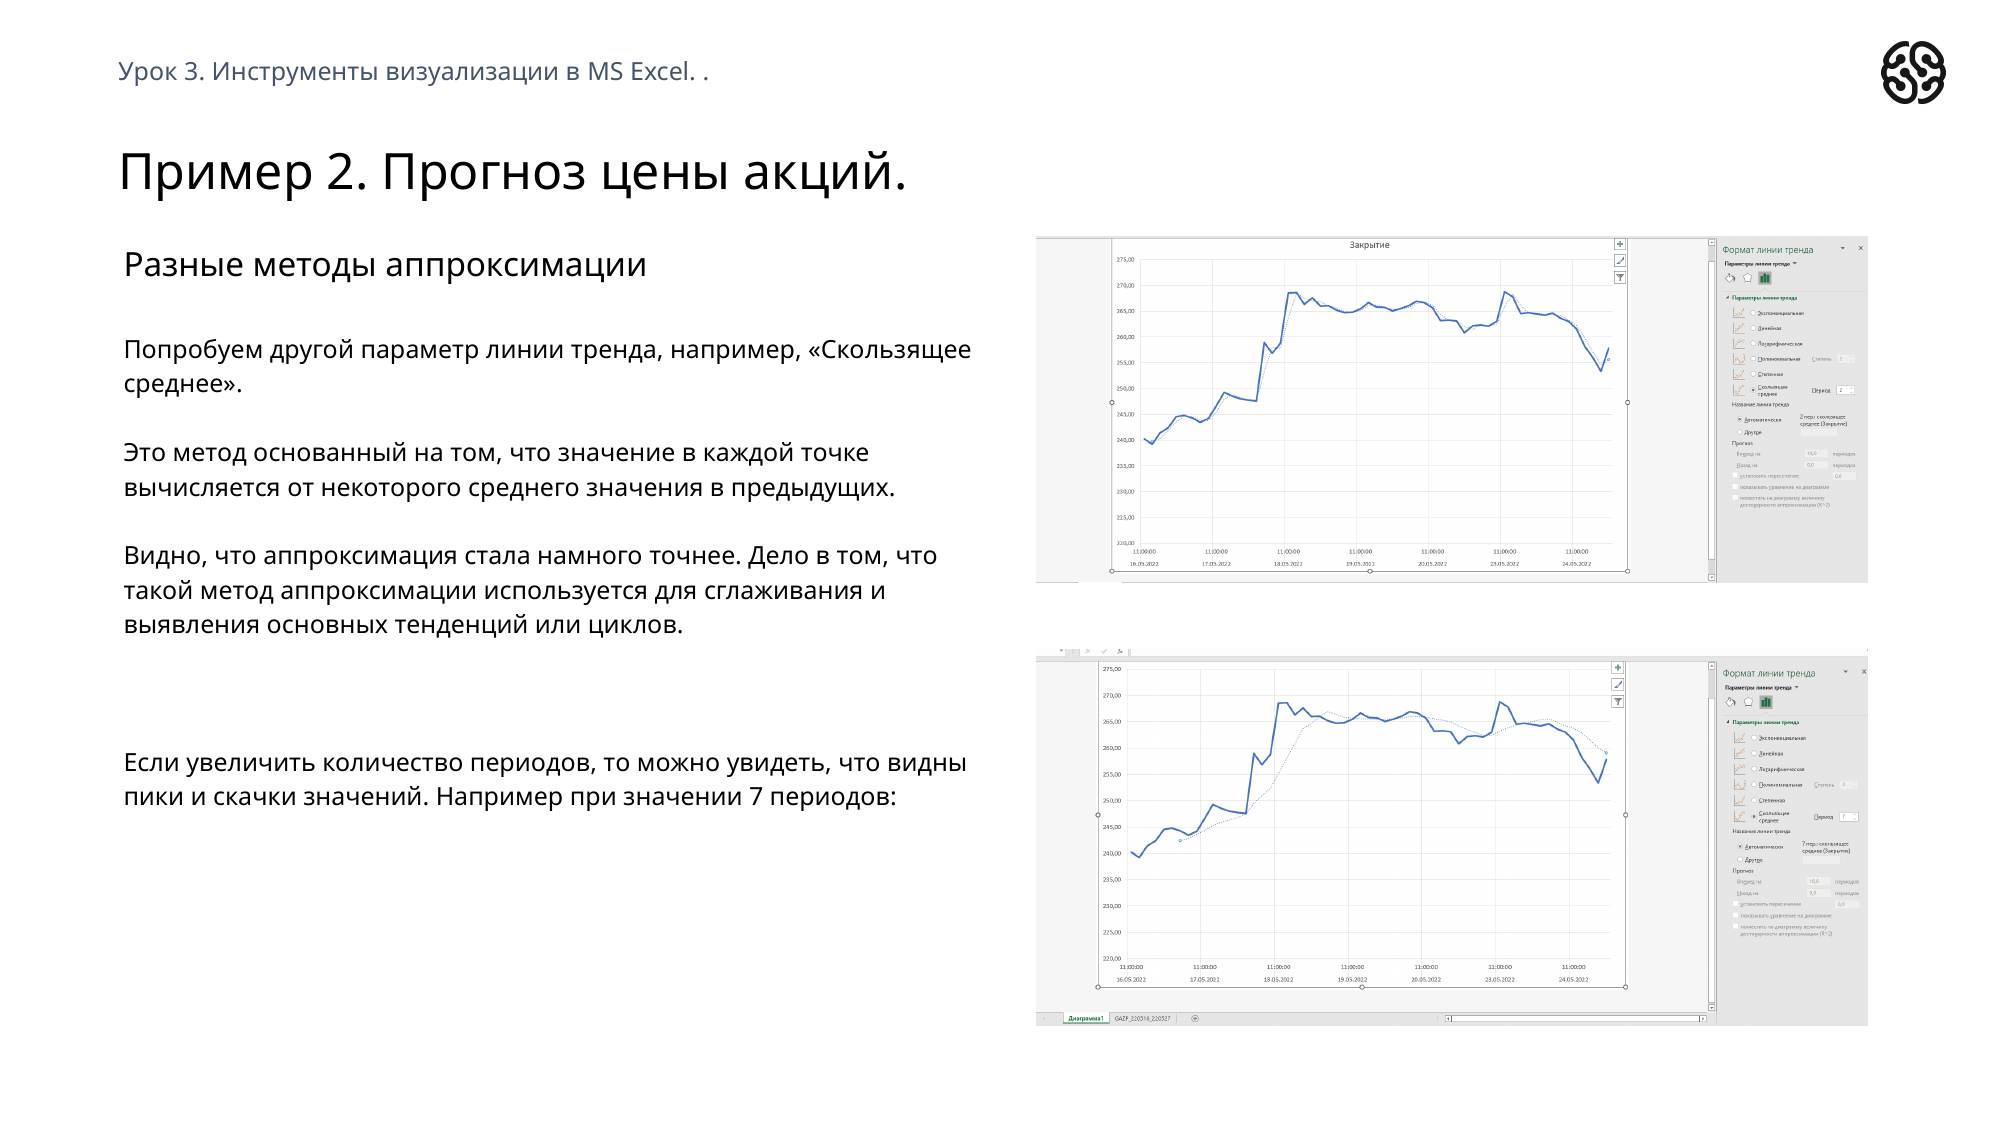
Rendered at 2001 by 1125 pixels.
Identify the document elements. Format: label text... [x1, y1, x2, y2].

subtitle Урок 3. Инструменты визуализации в MS Excel. . [118, 33, 1422, 112]
text_box Пример 2. Прогноз цены акций. [118, 138, 961, 237]
picture [1881, 40, 1946, 105]
picture [1036, 649, 1868, 1026]
picture [1036, 236, 1868, 583]
text_box Разные методы аппроксимации Попробуем другой параметр линии тренда, например, «Скользящее среднее». Это метод основанный на том, что значение в каждой точке вычисляется от некоторого среднего значения в предыдущих. Видно, что аппроксимация стала намного точнее. Дело в том, что такой метод аппроксимации используется для сглаживания и выявления основных тенденций или циклов. Если увеличить количество периодов, то можно увидеть, что видны пики и скачки значений. Например при значении 7 периодов: [118, 237, 977, 925]
